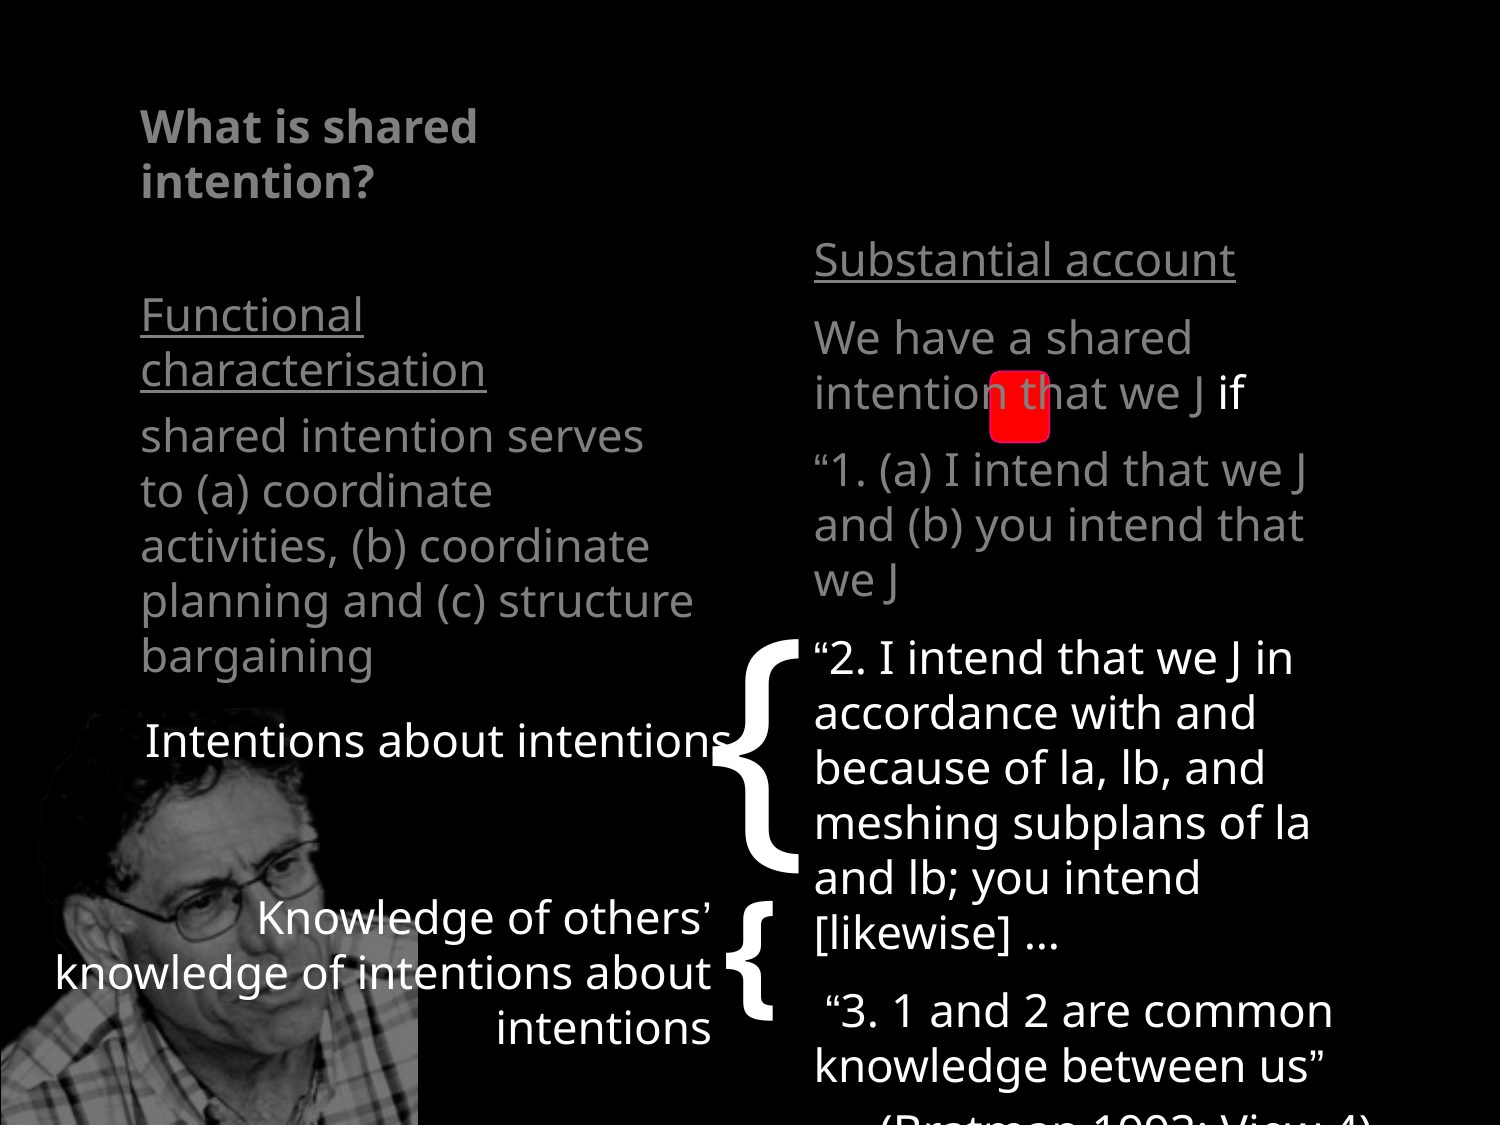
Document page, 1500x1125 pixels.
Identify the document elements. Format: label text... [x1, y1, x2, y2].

picture [0, 707, 419, 1125]
text_box { [709, 854, 794, 1035]
text_box Intentions about intentions [423, 704, 748, 774]
text_box { [691, 555, 823, 893]
text_box Knowledge of others’ knowledge of intentions about intentions [423, 881, 727, 1062]
text_box Substantial account We have a shared intention that we J if “1. (a) I intend that we J and (b) you intend that we J “2. I intend that we J in accordance with and because of la, lb, and meshing subplans of la and lb; you intend [likewise] … “3. 1 and 2 are common knowledge between us” (Bratman 1993: View 4) [798, 90, 1388, 1125]
text_box What is shared intention? Functional characterisation shared intention serves to (a) coordinate activities, (b) coordinate planning and (c) structure bargaining [125, 90, 715, 756]
